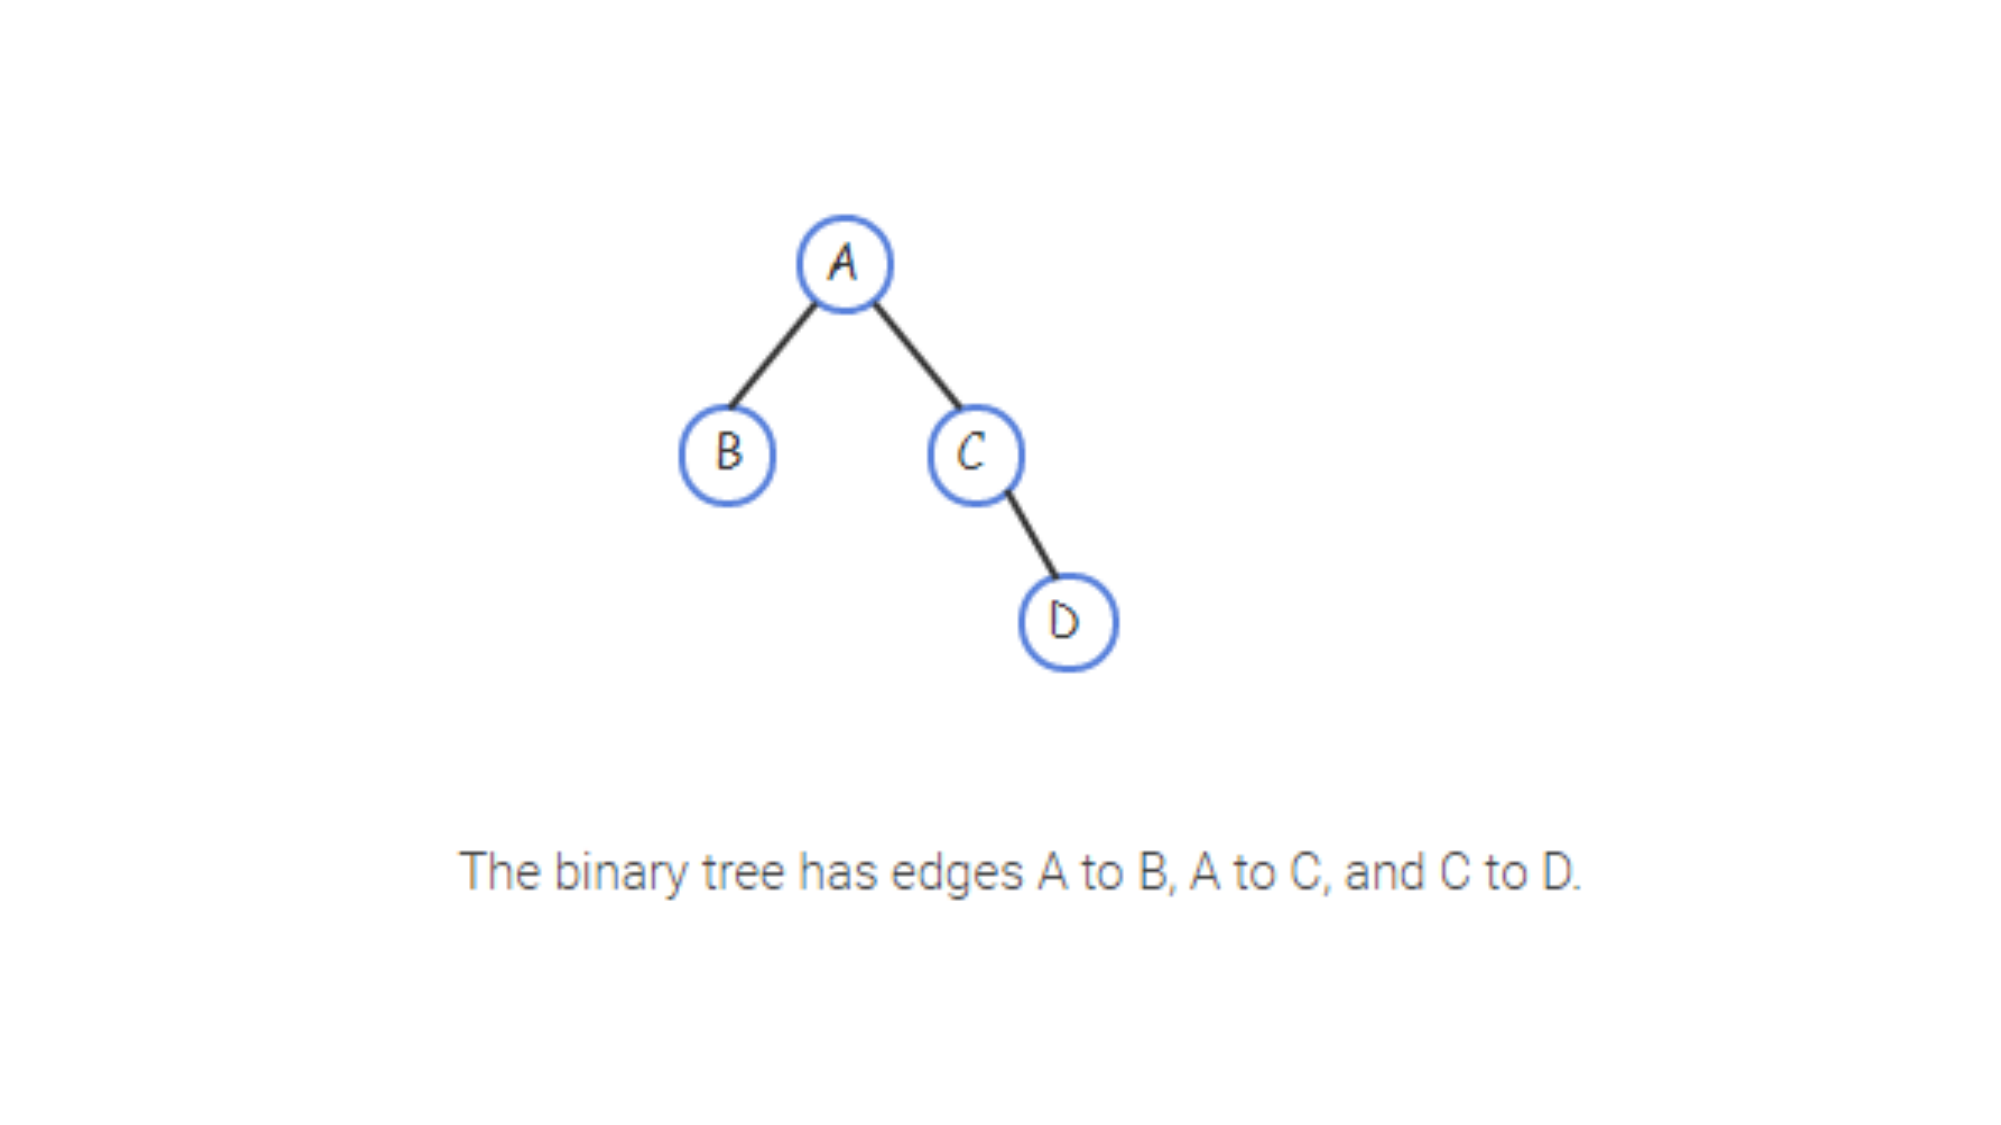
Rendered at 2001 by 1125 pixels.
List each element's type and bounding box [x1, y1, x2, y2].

picture [253, 56, 1766, 1053]
